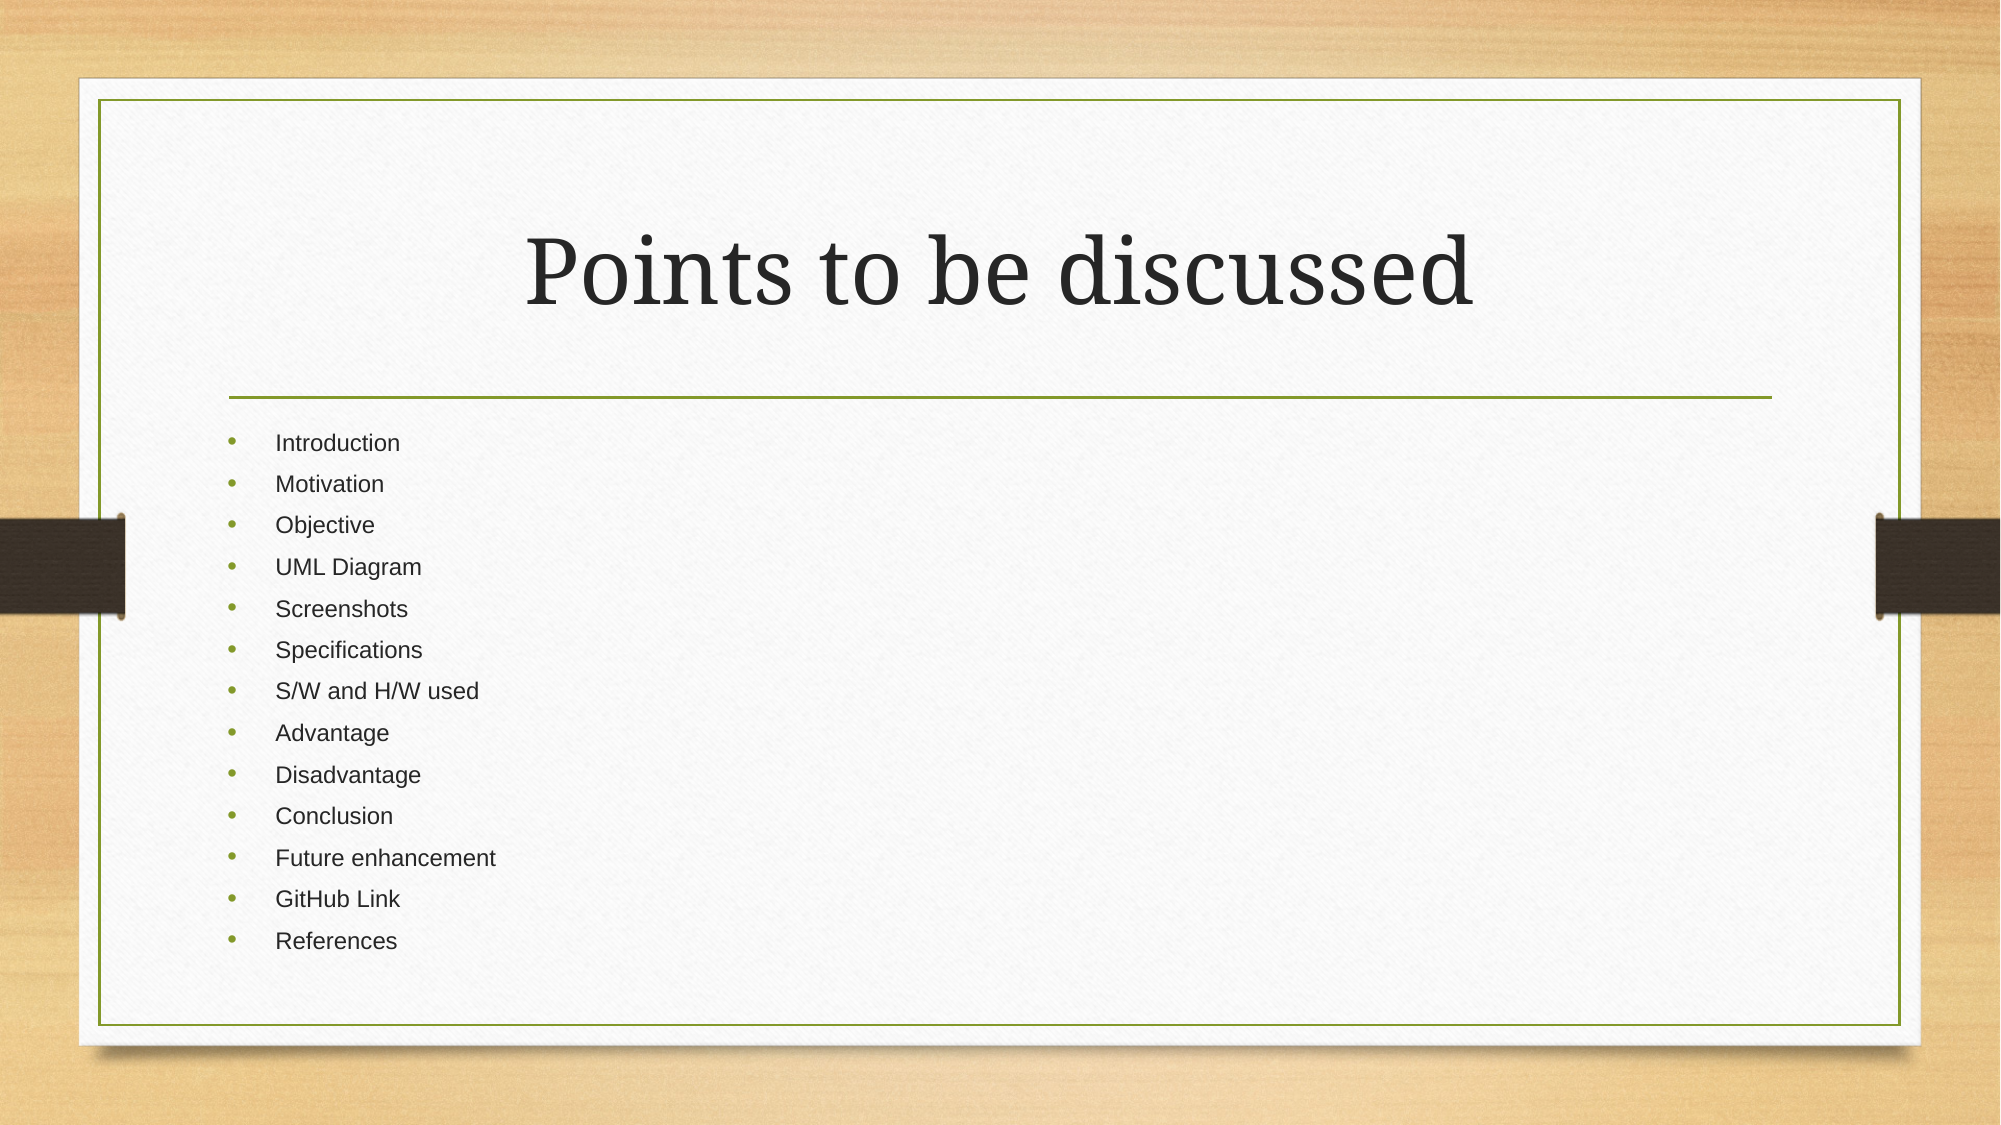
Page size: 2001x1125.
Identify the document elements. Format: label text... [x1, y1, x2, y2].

picture [0, 0, 2001, 1125]
list Introduction Motivation Objective UML Diagram Screenshots Specifications S/W and H/W used Advantage Disadvantage Conclusion Future enhancement GitHub Link References [212, 419, 1788, 964]
title Points to be discussed [212, 161, 1788, 375]
